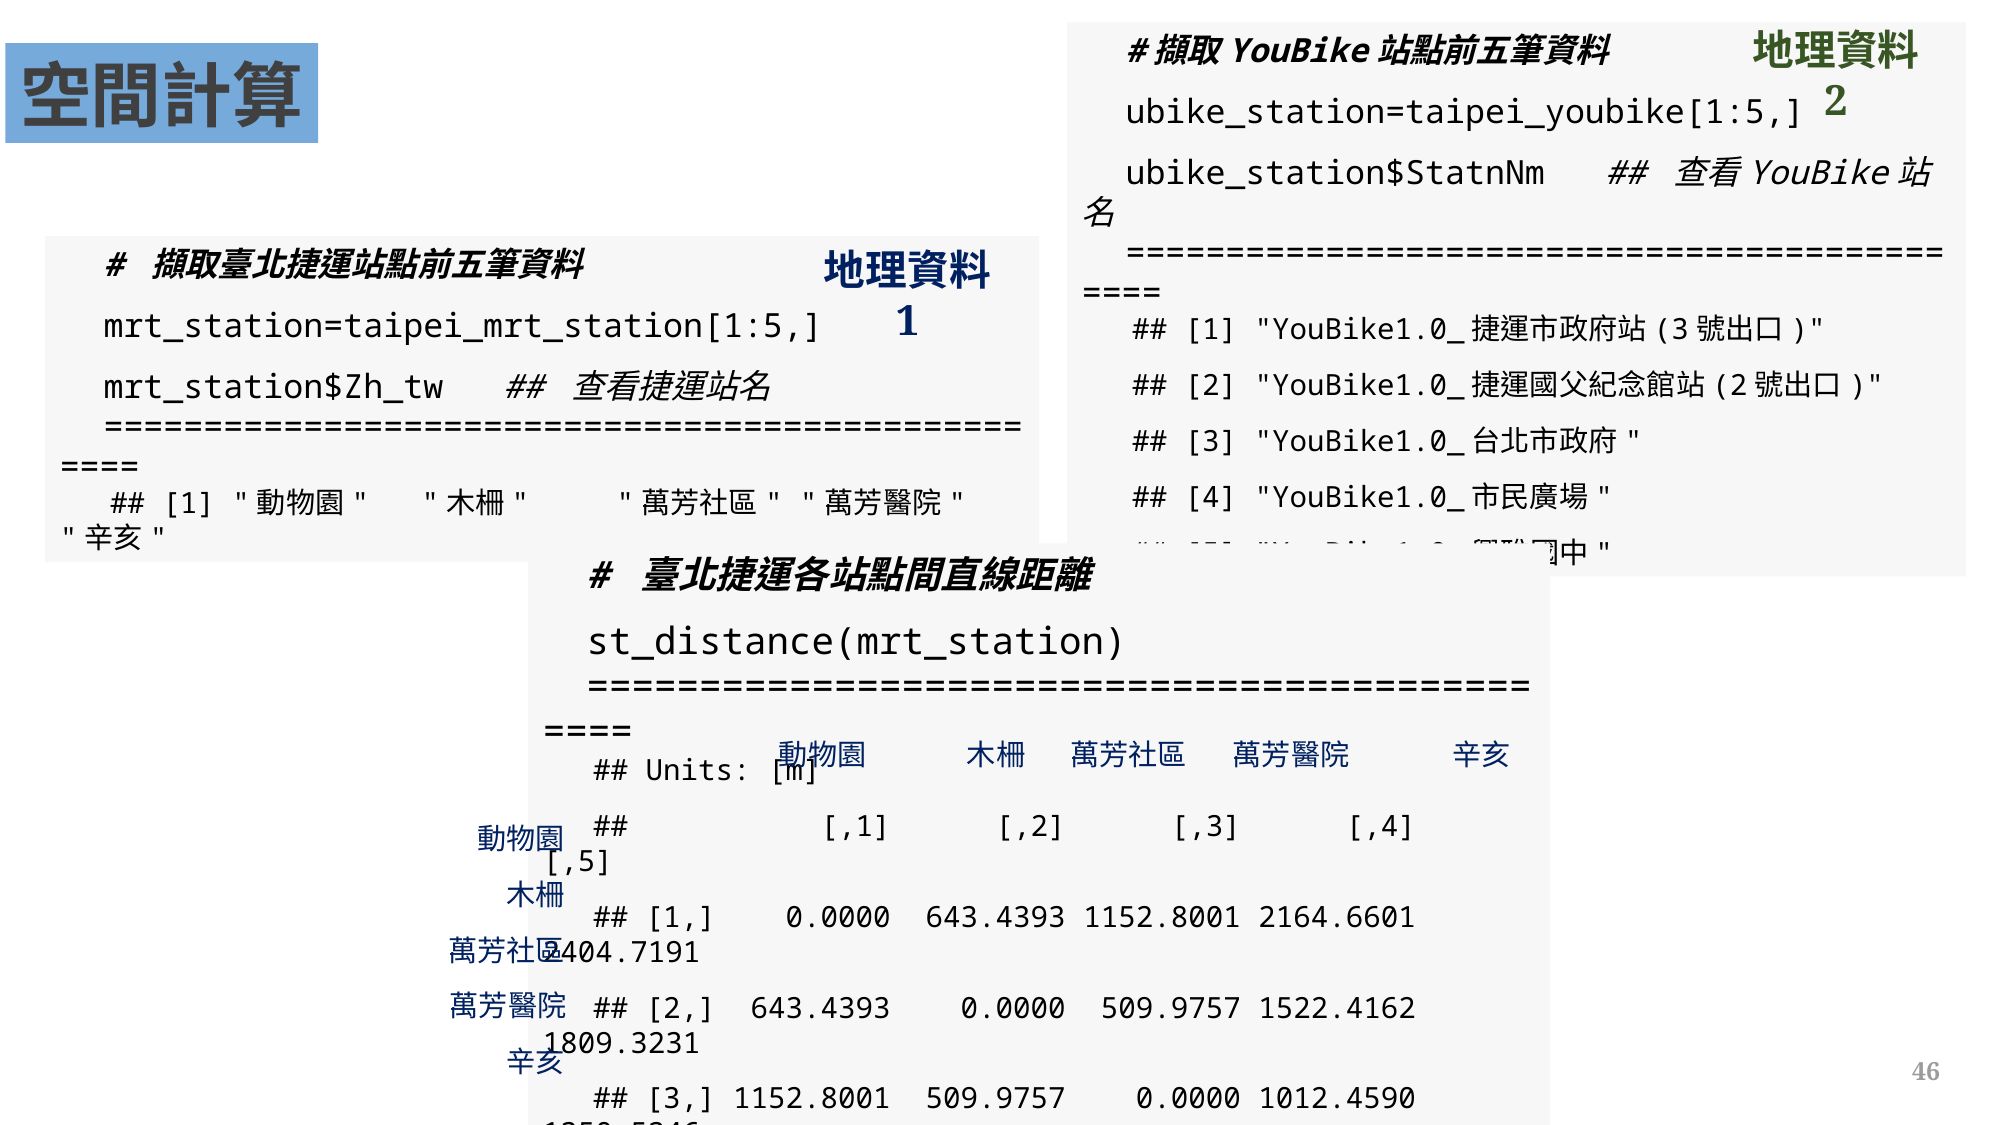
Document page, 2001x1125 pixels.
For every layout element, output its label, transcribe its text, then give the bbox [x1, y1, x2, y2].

text_box 木柵 [420, 868, 580, 919]
text_box #擷取YouBike站點前五筆資料 ubike_station=taipei_youbike[1:5,] ubike_station$StatnNm ## 查看YouBike站名 ============================================= ## [1] "YouBike1.0_捷運市政府站(3號出口)" ## [2] "YouBike1.0_捷運國父紀念館站(2號出口)" ## [3] "YouBike1.0_台北市政府" ## [4] "YouBike1.0_市民廣場" ## [5] "YouBike1.0_興雅國中" [1067, 22, 1966, 577]
text_box 地理資料 2 [1716, 16, 1955, 131]
text_box 萬芳社區 [393, 925, 580, 975]
text_box 萬芳社區 [1055, 729, 1217, 779]
text_box 木柵 [952, 729, 1055, 779]
text_box 地理資料 1 [788, 236, 1027, 351]
text_box # 臺北捷運各站點間直線距離 st_distance(mrt_station) ============================================== ## Units: [m] ## [,1] [,2] [,3] [,4] [,5] ## [1,] 0.0000 643.4393 1152.8001 2164.6601 2404.7191 ## [2,] 643.4393 0.0000 509.9757 1522.4162 1809.3231 ## [3,] 1152.8001 509.9757 0.0000 1012.4590 1350.5346 ## [4,] 2164.6601 1522.4162 1012.4590 0.0000 687.7042 ## [5,] 2404.7191 1809.3231 1350.5346 687.7042 0.0000 [528, 543, 1551, 1125]
text_box # 擷取臺北捷運站點前五筆資料 mrt_station=taipei_mrt_station[1:5,] mrt_station$Zh_tw ## 查看捷運站名 ================================================== ## [1] "動物園" "木柵" "萬芳社區" "萬芳醫院" "辛亥" [45, 236, 1040, 562]
text_box 空間計算 [5, 43, 319, 143]
text_box 辛亥 [1437, 729, 1544, 779]
slide_number 46 [1551, 1042, 1955, 1103]
text_box 萬芳醫院 [1217, 729, 1404, 779]
text_box 萬芳醫院 [395, 980, 582, 1030]
text_box 動物園 [420, 813, 580, 863]
text_box 辛亥 [393, 1036, 580, 1086]
text_box 動物園 [764, 729, 924, 779]
